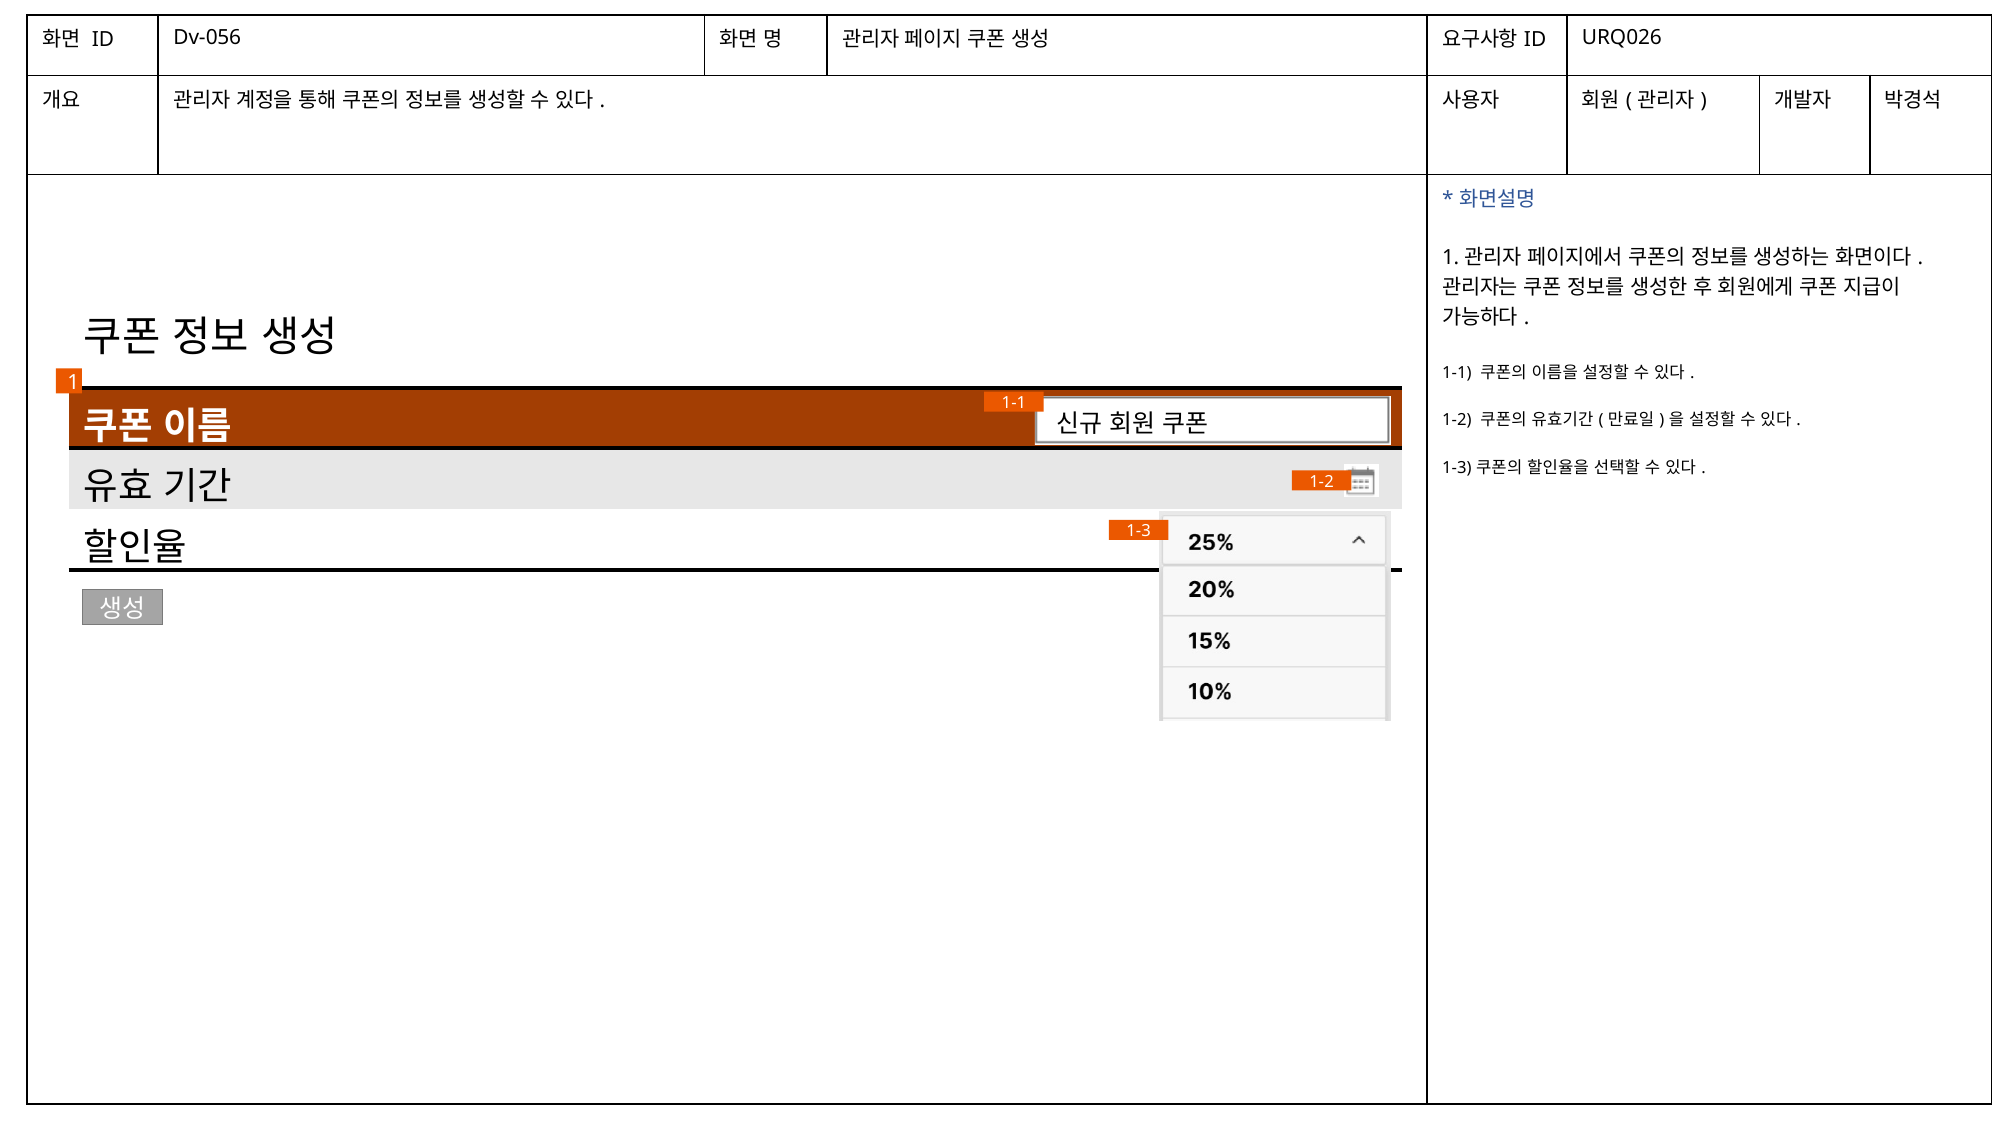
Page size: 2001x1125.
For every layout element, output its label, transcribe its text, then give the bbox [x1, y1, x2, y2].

table_cell 개요 [28, 76, 157, 174]
text_box 1-2 [1291, 470, 1344, 491]
table_header URQ026 [1568, 16, 1991, 75]
table_header 화면 명 [705, 16, 826, 75]
text_box 1 [55, 368, 82, 394]
text_box 쿠폰 정보 생성 [68, 302, 793, 368]
table_cell 사용자 [1428, 76, 1566, 174]
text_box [1034, 396, 1391, 445]
table_cell 박경석 [1871, 76, 1991, 174]
table_header 요구사항ID [1428, 16, 1566, 75]
table_cell 유효 기간 [69, 450, 331, 509]
text_box 생성 [82, 589, 163, 625]
table_header Dv-056 [159, 16, 704, 75]
table_cell 관리자 계정을 통해 쿠폰의 정보를 생성할 수 있다. [159, 76, 1426, 174]
table_header 관리자 페이지 쿠폰 생성 [828, 16, 1426, 75]
table_cell 회원(관리자) [1568, 76, 1759, 174]
table_header 화면 ID [28, 16, 157, 75]
text_box 1-1 [984, 391, 1044, 412]
table_cell [331, 509, 1402, 568]
table_cell [331, 450, 1402, 509]
picture [1344, 464, 1379, 497]
picture [1159, 511, 1391, 721]
table_cell 개발자 [1760, 76, 1869, 174]
table_cell *화면설명 1.관리자 페이지에서 쿠폰의 정보를 생성하는 화면이다. 관리자는 쿠폰 정보를 생성한 후 회원에게 쿠폰 지급이 가능하다. 1-1) 쿠폰의 이름을 설정할 수 있다. 1-2) 쿠폰의 유효기간(만료일)을 설정할 수 있다. 1-3)쿠폰의 할인율을 선택할 수 있다. [1428, 175, 1991, 1103]
table_cell [28, 175, 1426, 1103]
text_box 1-3 [1108, 519, 1159, 540]
table_cell 할인율 [69, 509, 331, 568]
table_header 쿠폰 이름 [69, 390, 331, 446]
table_header [331, 390, 1402, 446]
